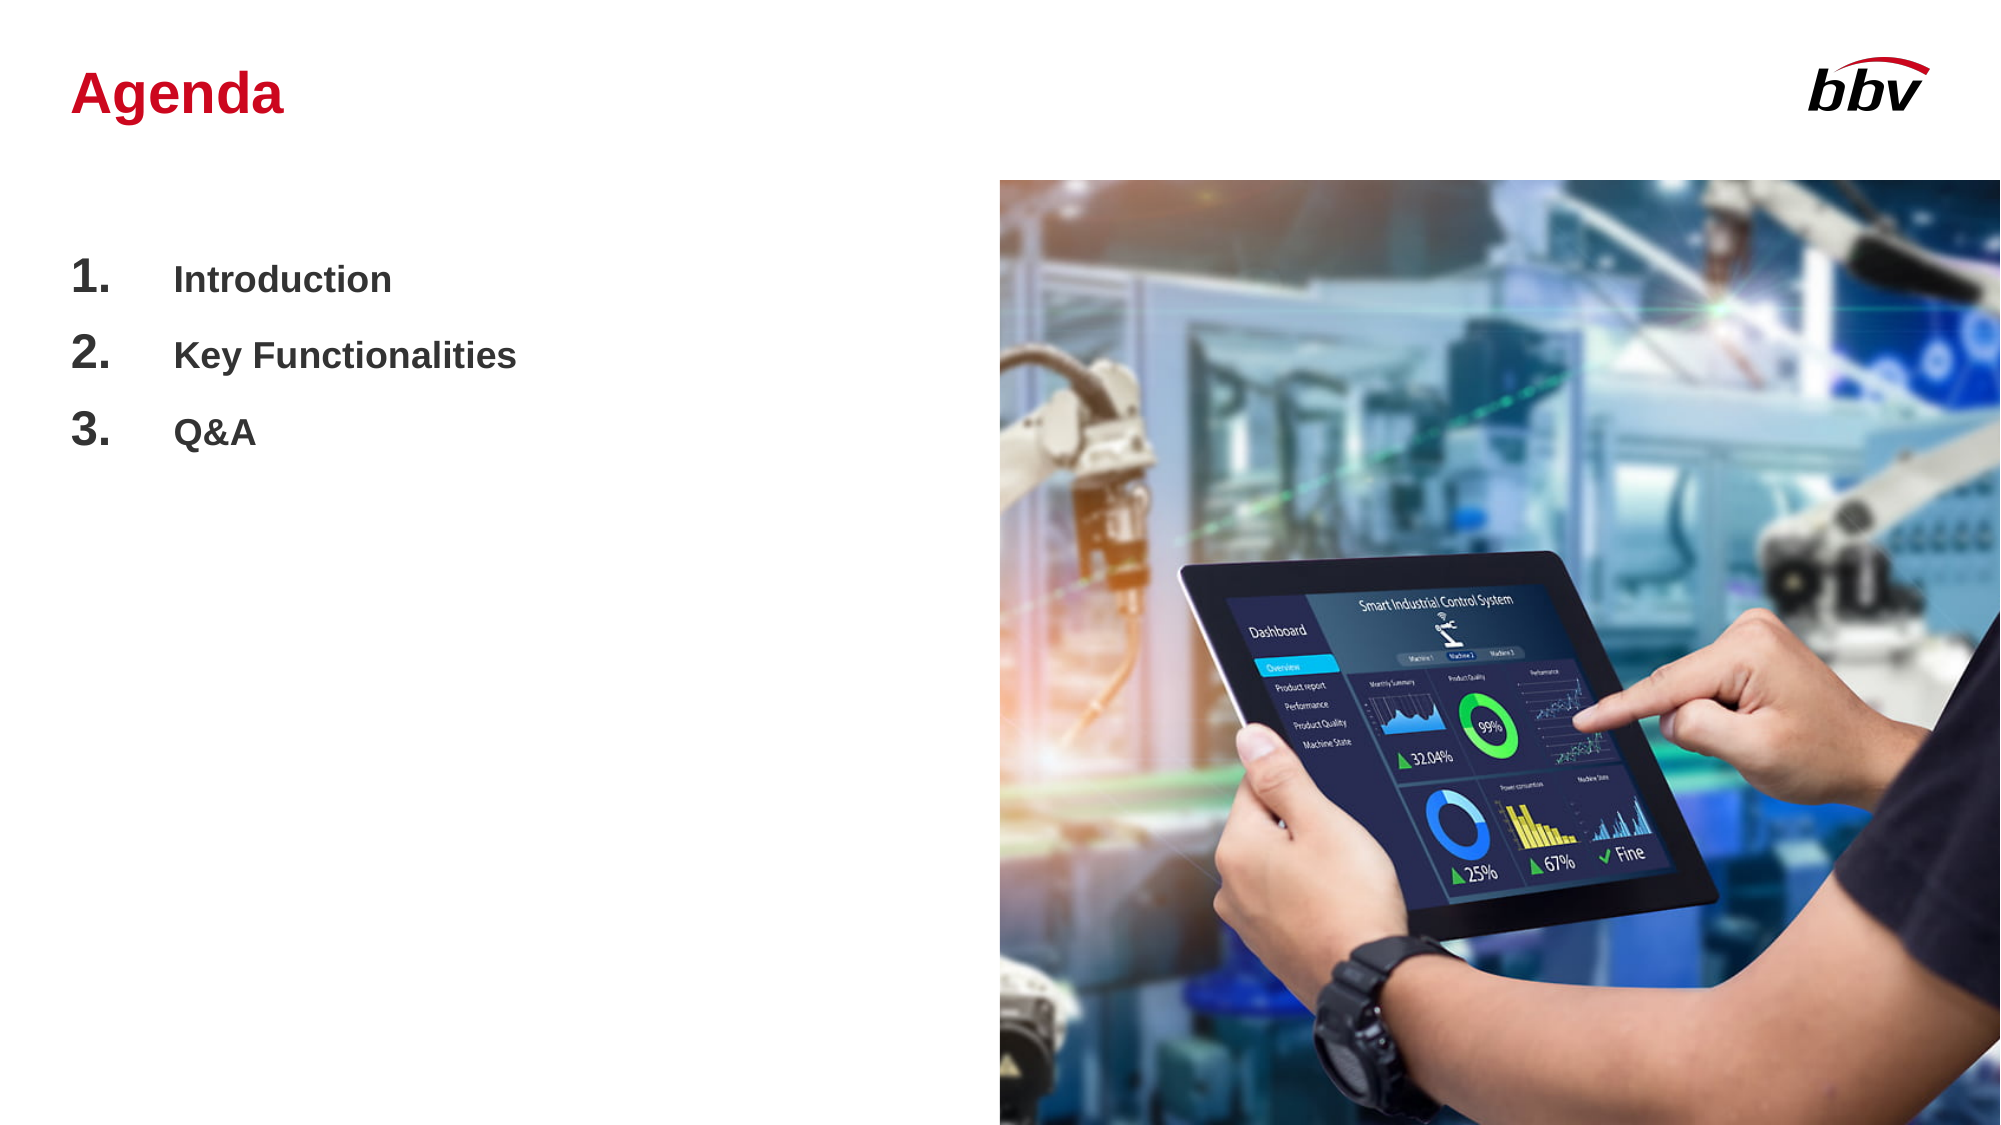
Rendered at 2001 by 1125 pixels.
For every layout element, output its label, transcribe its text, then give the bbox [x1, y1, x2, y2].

picture [999, 179, 2000, 1125]
title Agenda [70, 0, 1666, 181]
list Introduction Key Functionalities Q&A [70, 255, 930, 1059]
picture [1808, 57, 1930, 111]
